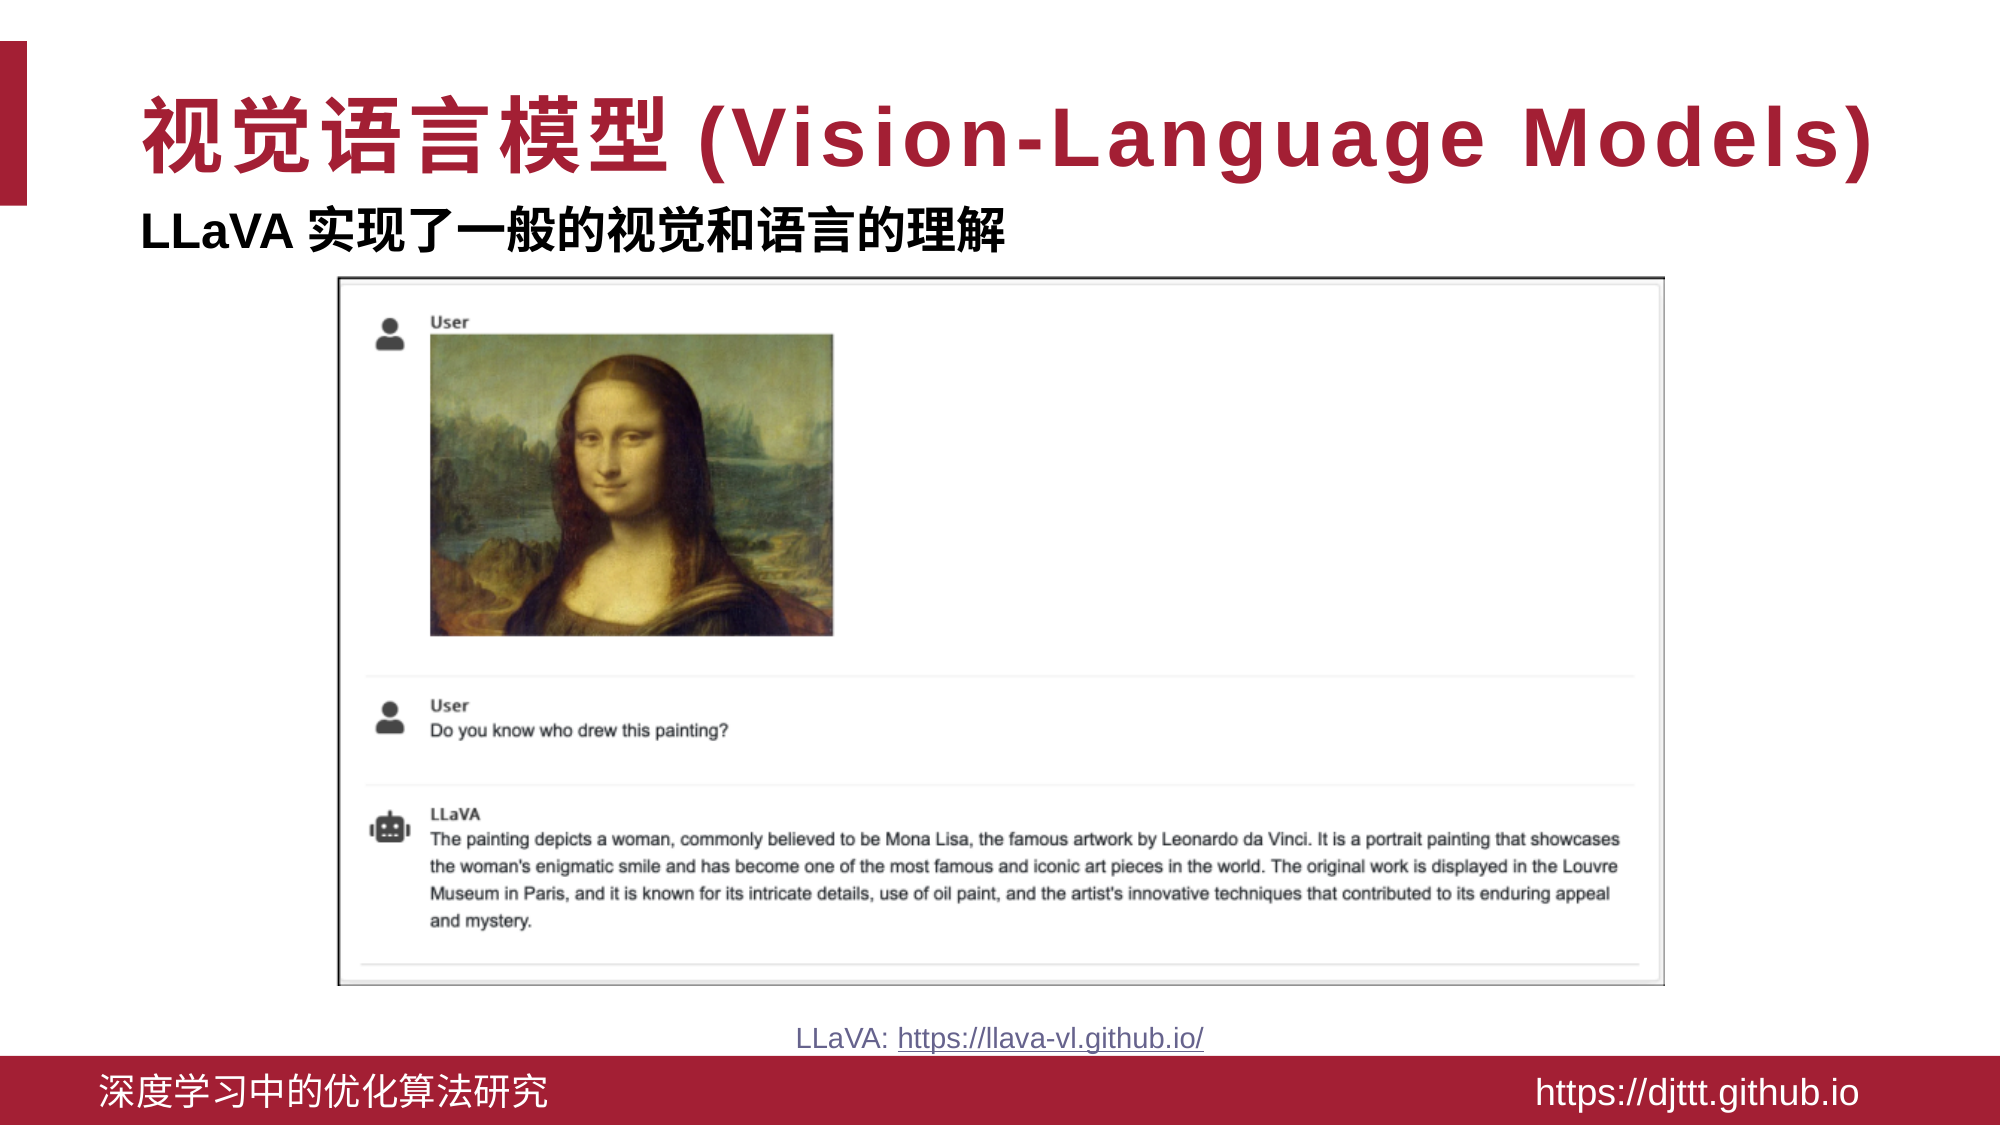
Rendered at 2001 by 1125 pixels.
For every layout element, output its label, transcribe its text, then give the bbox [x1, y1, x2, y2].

title 视觉语言模型(Vision-Language Models) [125, 55, 1971, 191]
picture [334, 275, 1666, 986]
text_box LLaVA: https://llava-vl.github.io/ [0, 998, 2000, 1061]
text_box LLaVA实现了一般的视觉和语言的理解 [125, 190, 1820, 341]
text_box [0, 40, 28, 207]
footer 深度学习中的优化算法研究 https://djttt.github.io [0, 1061, 2000, 1125]
